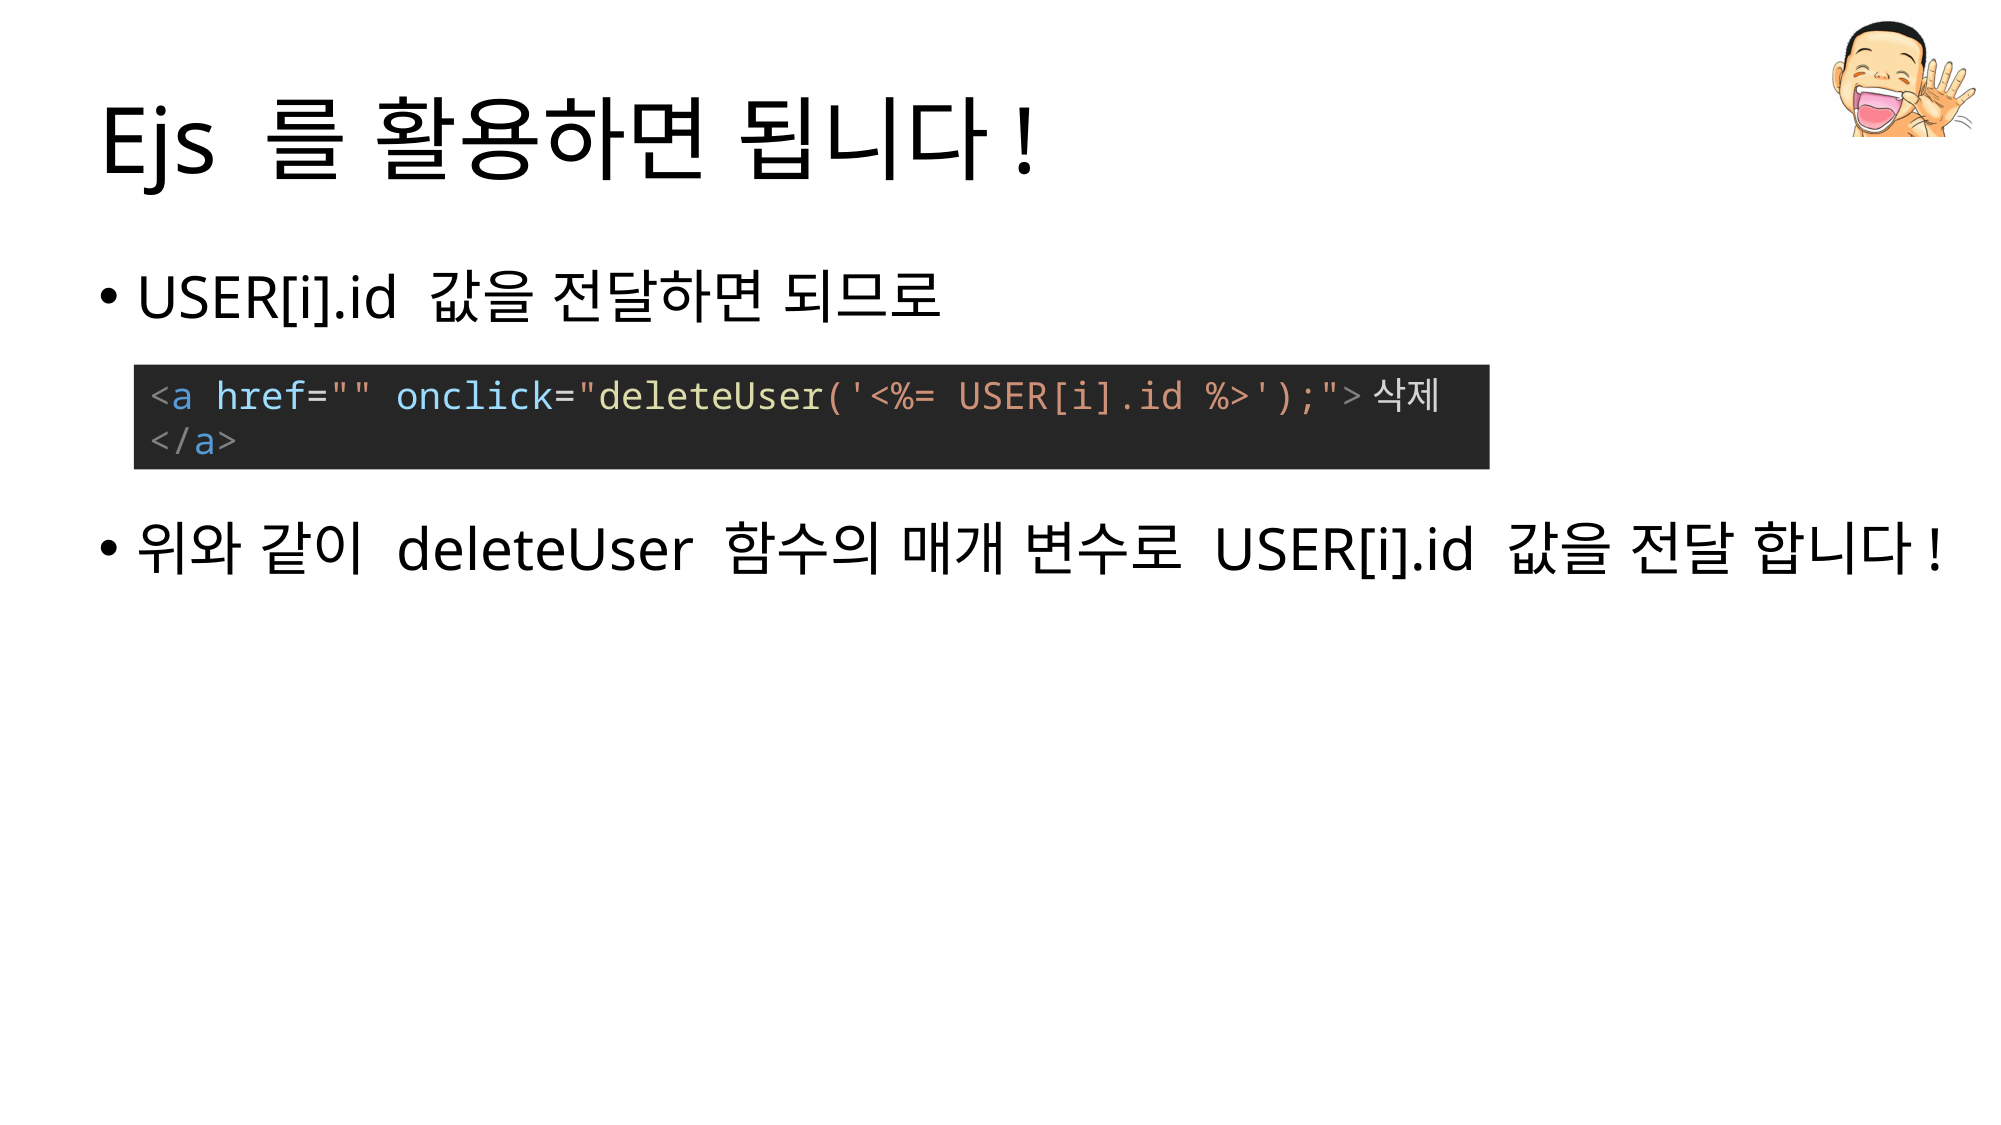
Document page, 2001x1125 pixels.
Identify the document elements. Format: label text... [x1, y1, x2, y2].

picture [1931, 0, 2000, 137]
text_box <a href="" onclick="deleteUser('<%= USER[i].id %>');">삭제</a> [133, 364, 1490, 470]
list USER[i].id 값을 전달하면 되므로 위와 같이 deleteUser 함수의 매개 변수로 USER[i].id 값을 전달 합니다! [83, 217, 1931, 1125]
title Ejs 를 활용하면 됩니다! [83, 0, 1931, 217]
